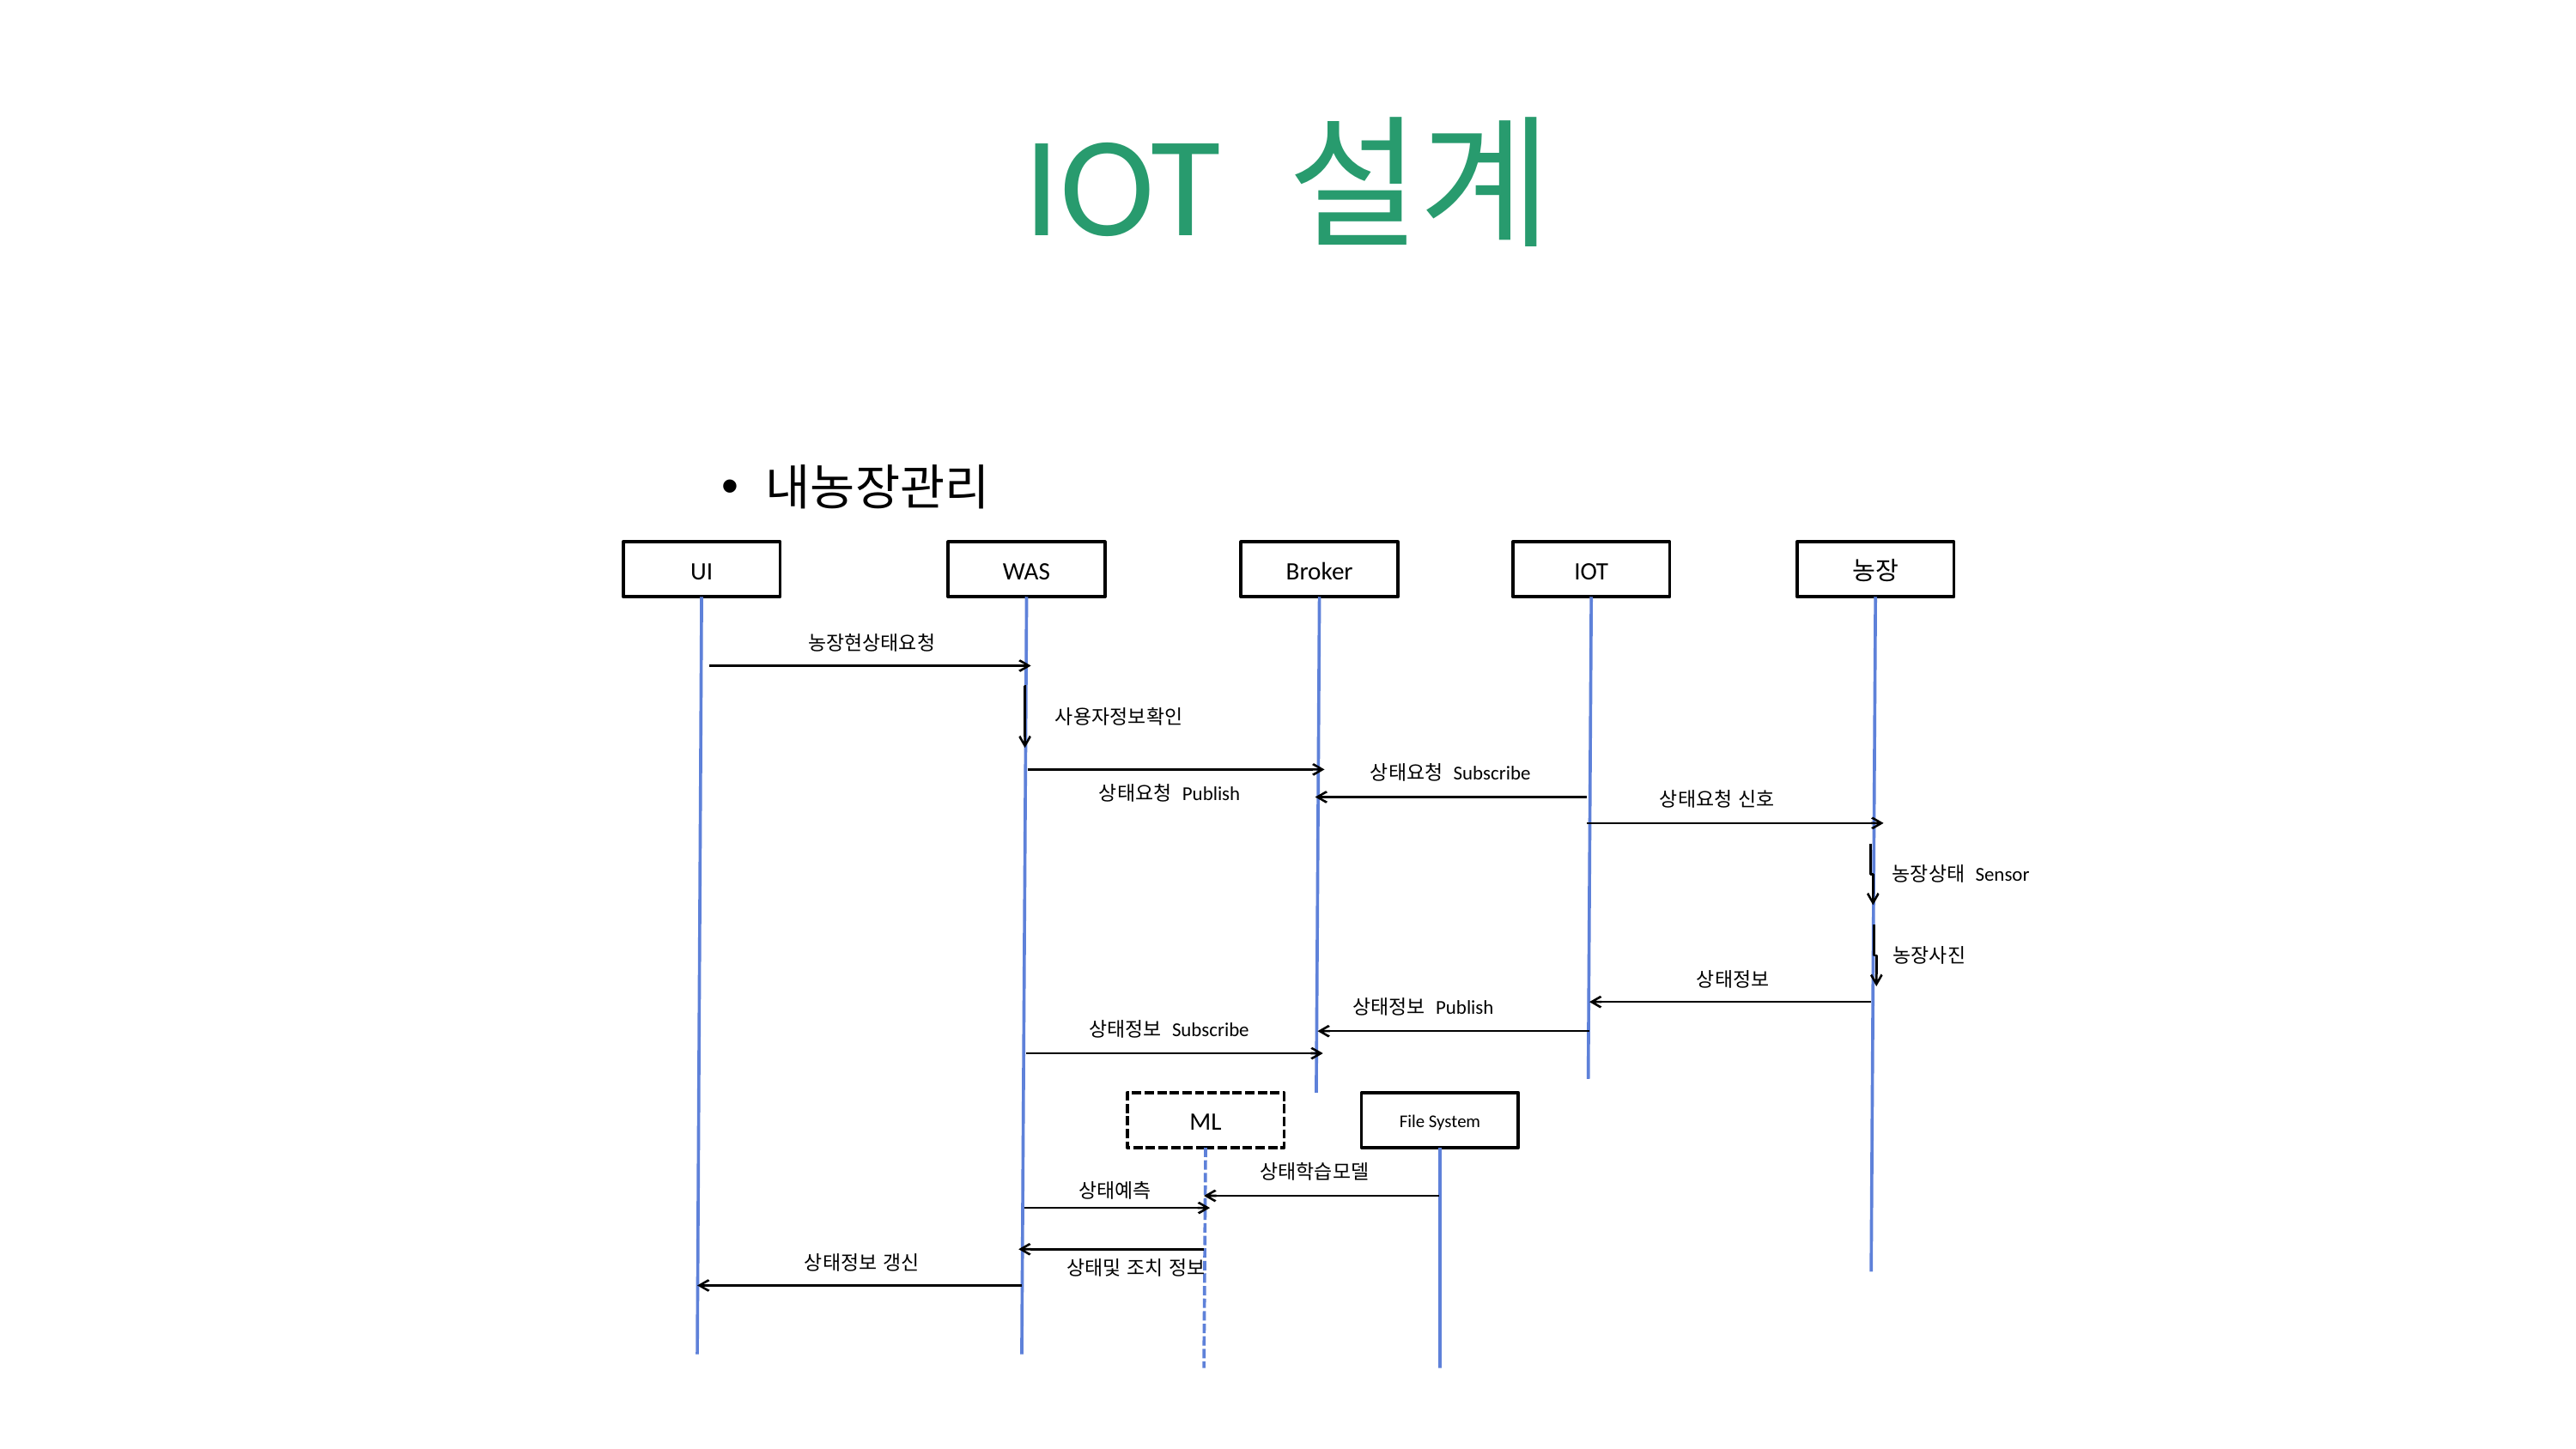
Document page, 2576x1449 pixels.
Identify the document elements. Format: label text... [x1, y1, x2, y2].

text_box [623, 541, 2062, 1369]
list 내농장관리 [708, 450, 1868, 522]
title IOT 설계 [129, 58, 2447, 300]
